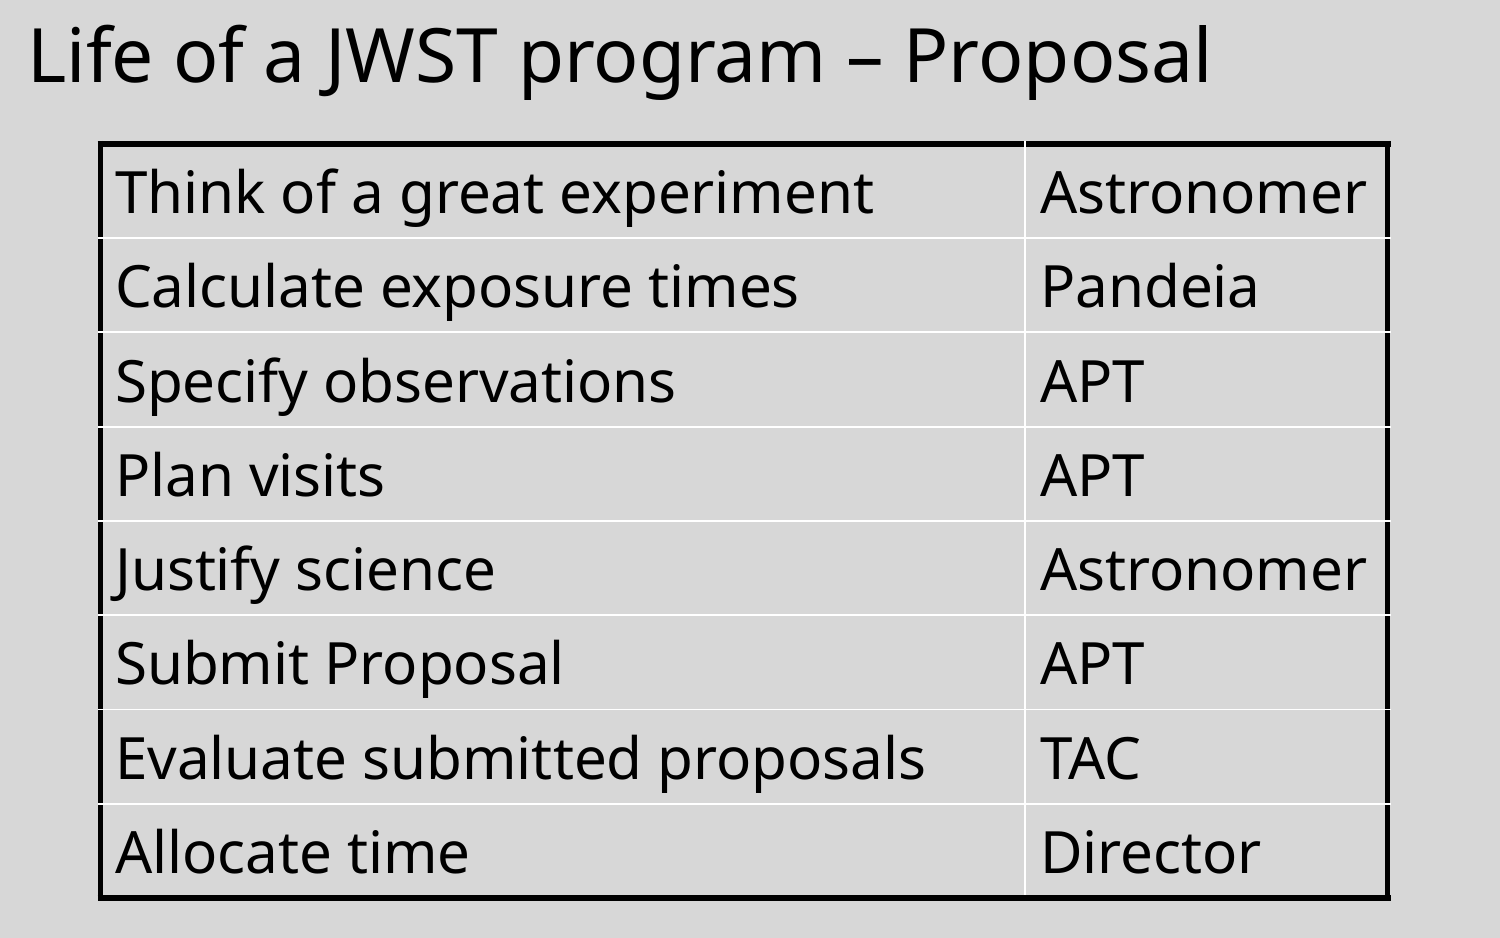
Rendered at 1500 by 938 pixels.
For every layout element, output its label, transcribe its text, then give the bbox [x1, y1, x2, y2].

table_cell Calculate exposure times [103, 239, 1024, 331]
table_cell Allocate time [103, 805, 1024, 895]
table_cell APT [1026, 428, 1385, 520]
table_cell Submit Proposal [103, 616, 1024, 709]
table_cell Plan visits [103, 428, 1024, 520]
table_cell APT [1026, 616, 1385, 709]
table_cell TAC [1026, 710, 1385, 803]
table_header Think of a great experiment [103, 147, 1024, 237]
table_cell Director [1026, 805, 1385, 895]
title Life of a JWST program – Proposal [12, 10, 1488, 94]
table_cell Justify science [103, 522, 1024, 614]
table_cell APT [1026, 333, 1385, 426]
table_cell Pandeia [1026, 239, 1385, 331]
table_cell Specify observations [103, 333, 1024, 426]
table_cell Evaluate submitted proposals [103, 710, 1024, 803]
table_header Astronomer [1026, 147, 1385, 237]
table_cell Astronomer [1026, 522, 1385, 614]
